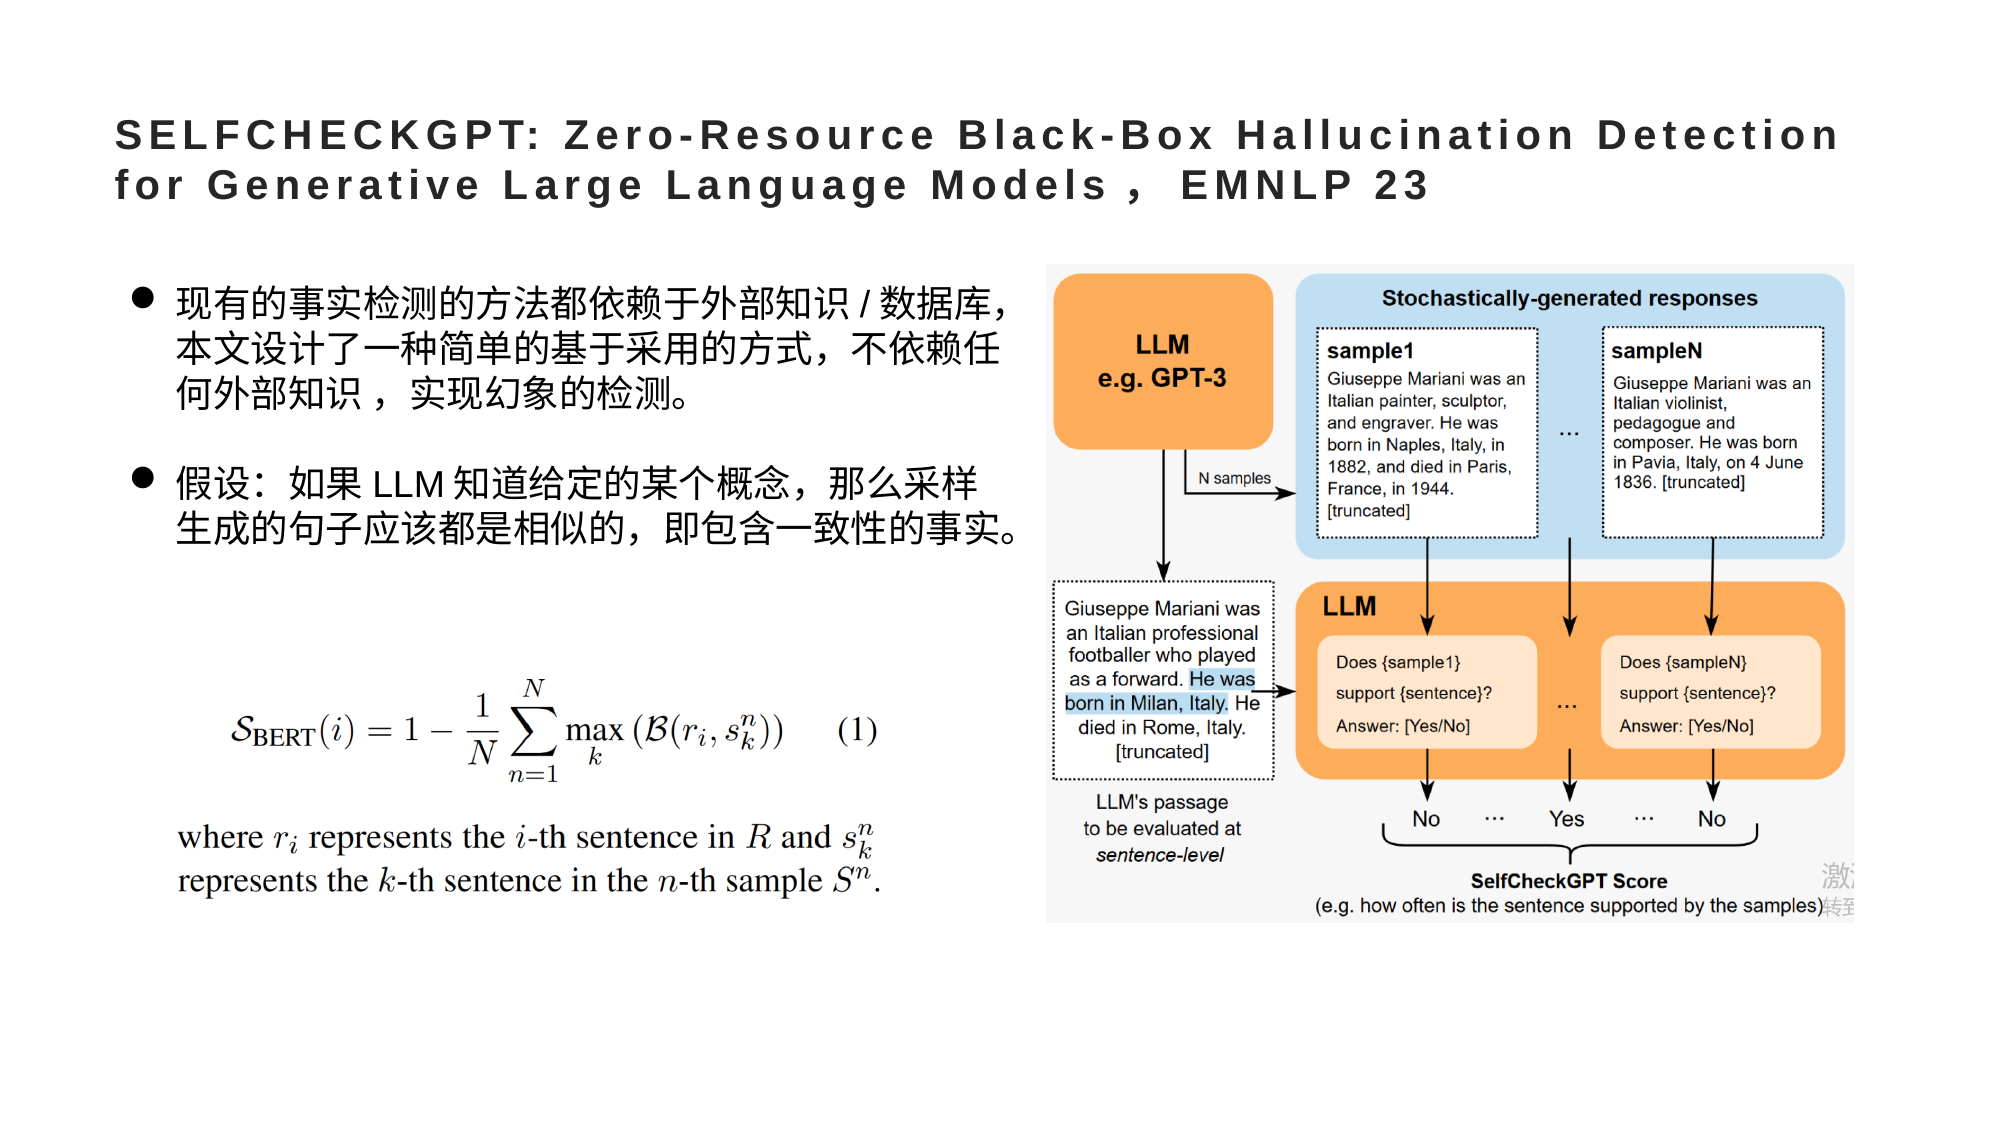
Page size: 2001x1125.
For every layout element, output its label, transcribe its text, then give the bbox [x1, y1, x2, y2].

text_box 现有的事实检测的方法都依赖于外部知识/数据库，本文设计了一种简单的基于采用的方式，不依赖任何外部知识 ，实现幻象的检测。 假设：如果LLM知道给定的某个概念，那么采样生成的句子应该都是相似的，即包含一致性的事实。 [114, 272, 1026, 558]
title SELFCHECKGPT: Zero-Resource Black-Box Hallucination Detection for Generative Large Language Models，EMNLP 23 [99, 99, 1900, 216]
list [1045, 263, 1854, 924]
picture [165, 679, 889, 899]
